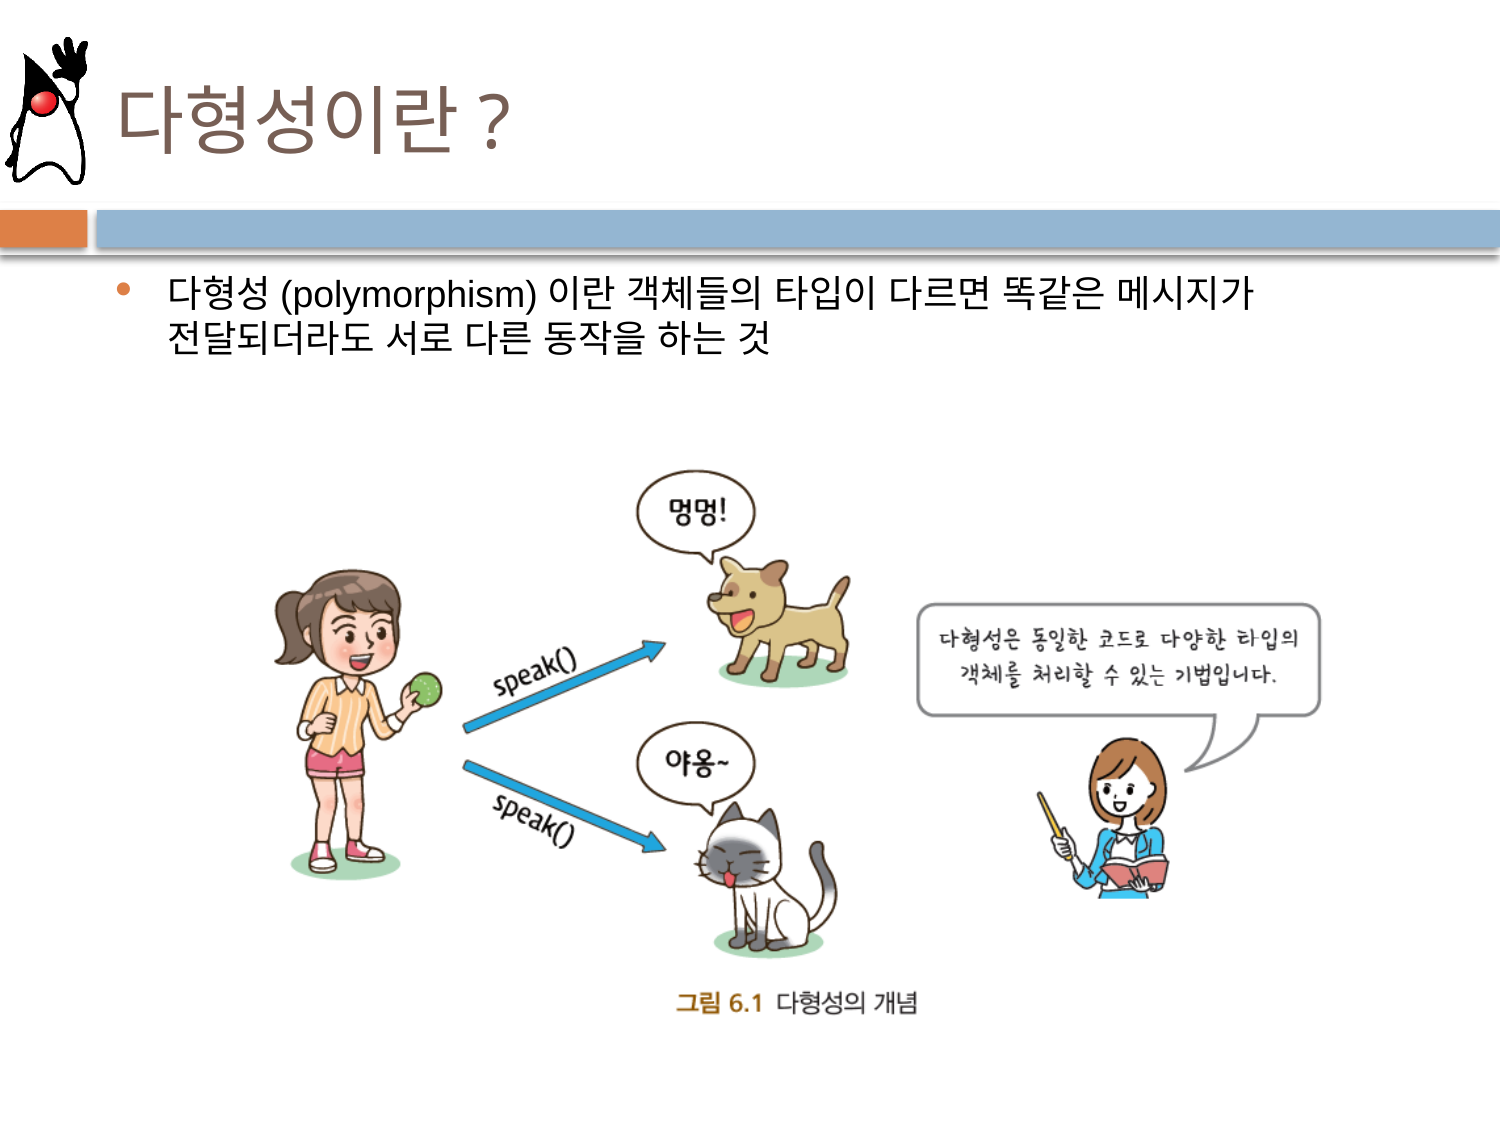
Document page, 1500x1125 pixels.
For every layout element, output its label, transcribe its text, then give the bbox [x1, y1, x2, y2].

picture [5, 37, 88, 185]
list 다형성(polymorphism)이란 객체들의 타입이 다르면 똑같은 메시지가 전달되더라도 서로 다른 동작을 하는 것 [100, 262, 1438, 1000]
title 다형성이란? [100, 37, 1438, 200]
picture [239, 460, 1342, 1026]
